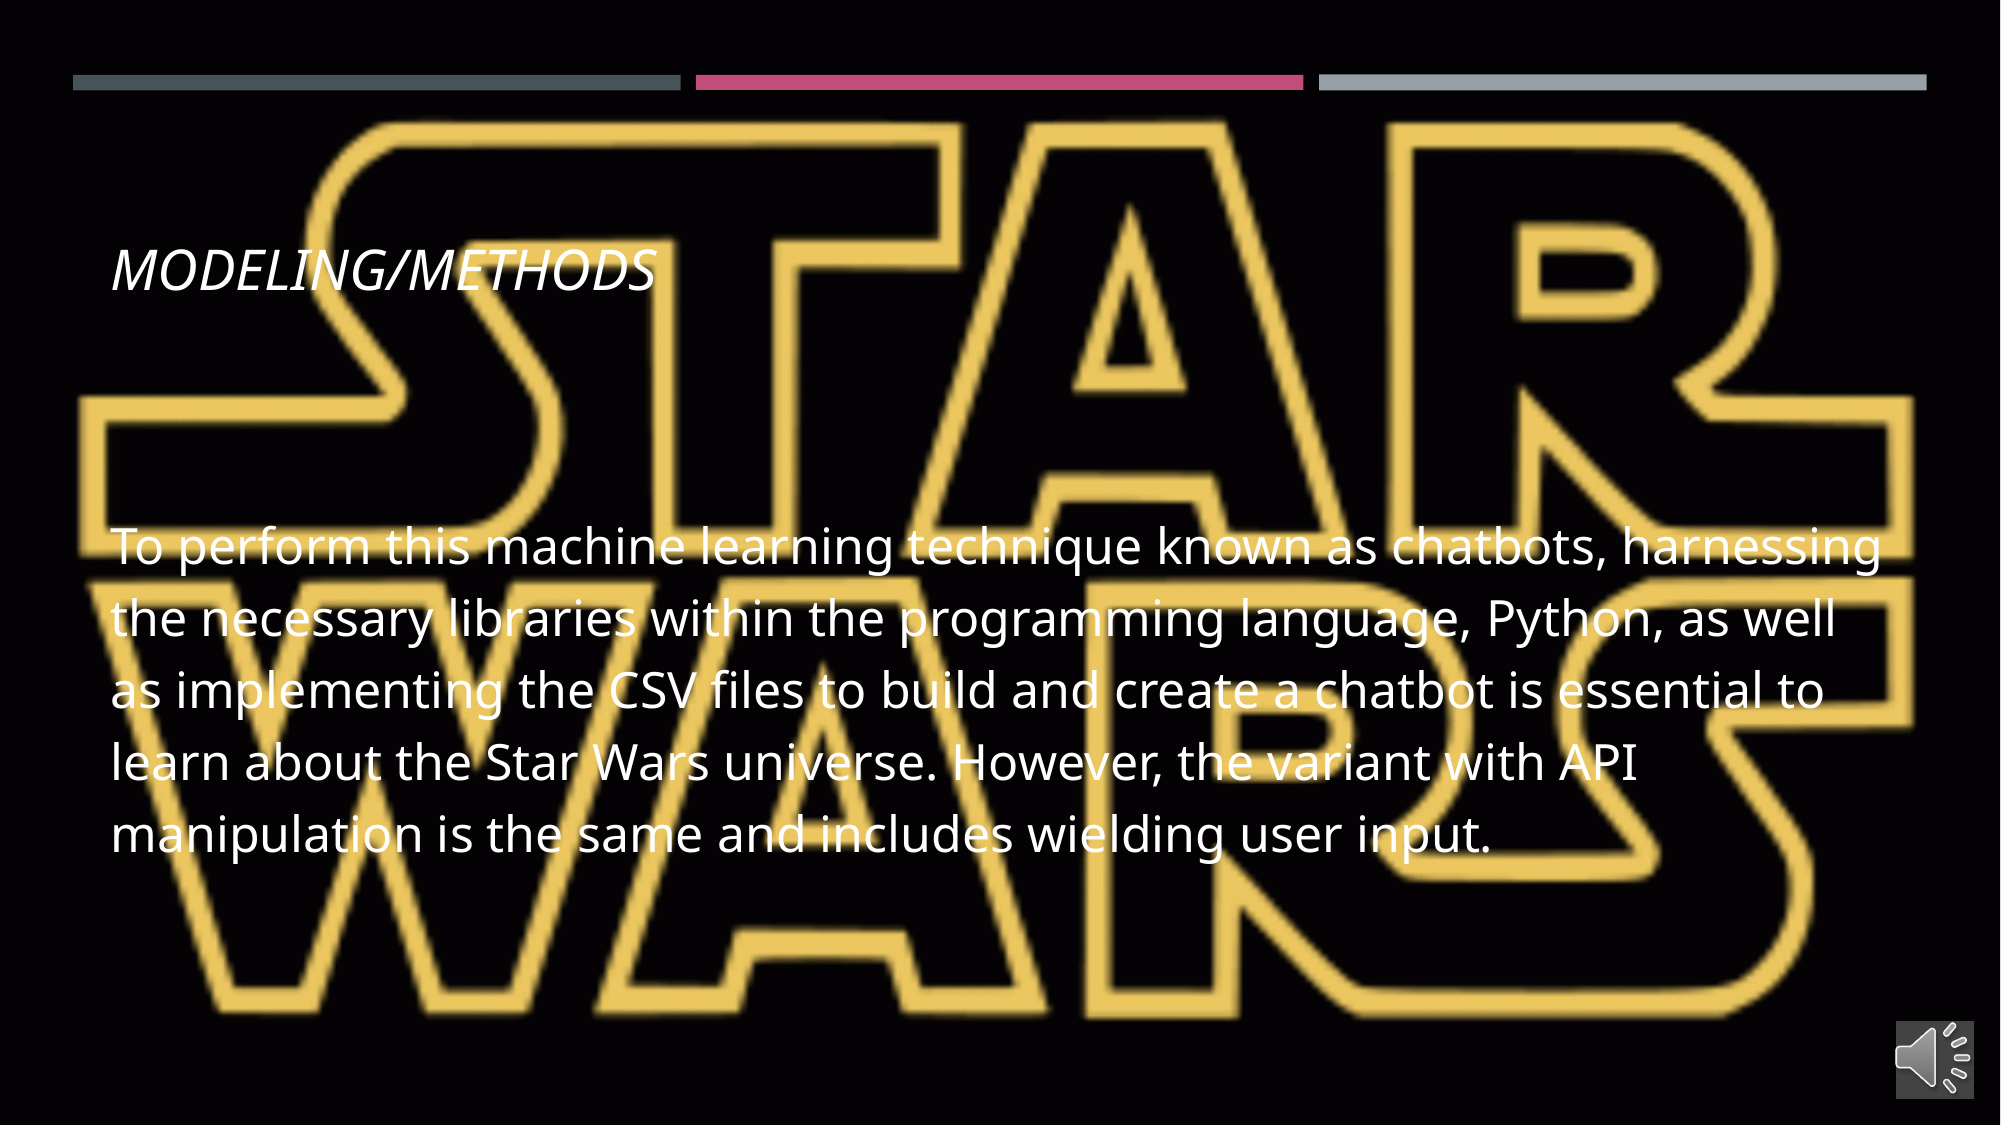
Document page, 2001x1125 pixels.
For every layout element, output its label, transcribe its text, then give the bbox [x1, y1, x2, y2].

list To perform this machine learning technique known as chatbots, harnessing the necessary libraries within the programming language, Python, as well as implementing the CSV files to build and create a chatbot is essential to learn about the Star Wars universe. However, the variant with API manipulation is the same and includes wielding user input. [95, 383, 1905, 981]
title Modeling/methods [95, 115, 1905, 311]
picture [0, 0, 2001, 1125]
